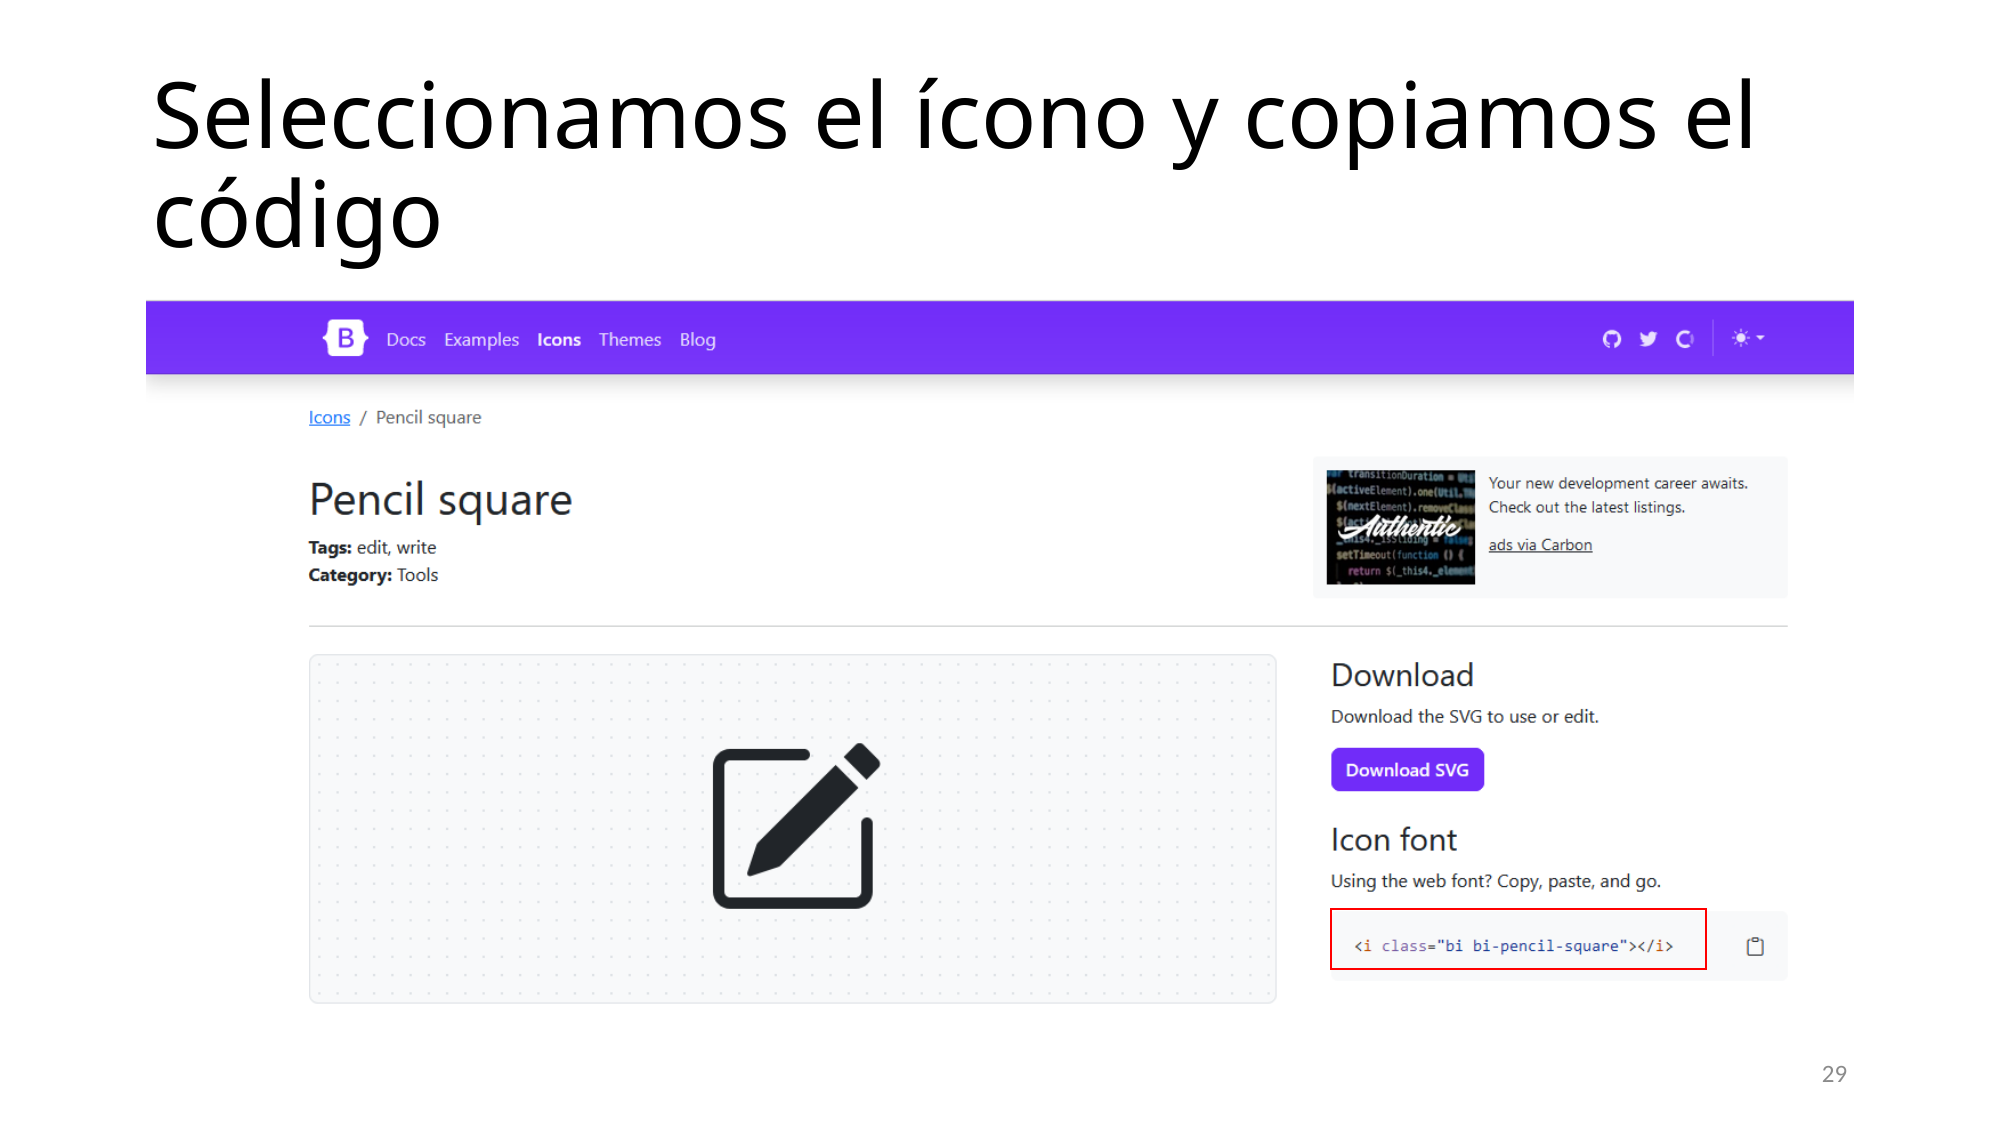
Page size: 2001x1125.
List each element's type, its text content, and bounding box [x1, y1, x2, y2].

slide_number 29 [1412, 1042, 1863, 1103]
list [146, 299, 1854, 1014]
title Seleccionamos el ícono y copiamos el código [137, 59, 1863, 278]
